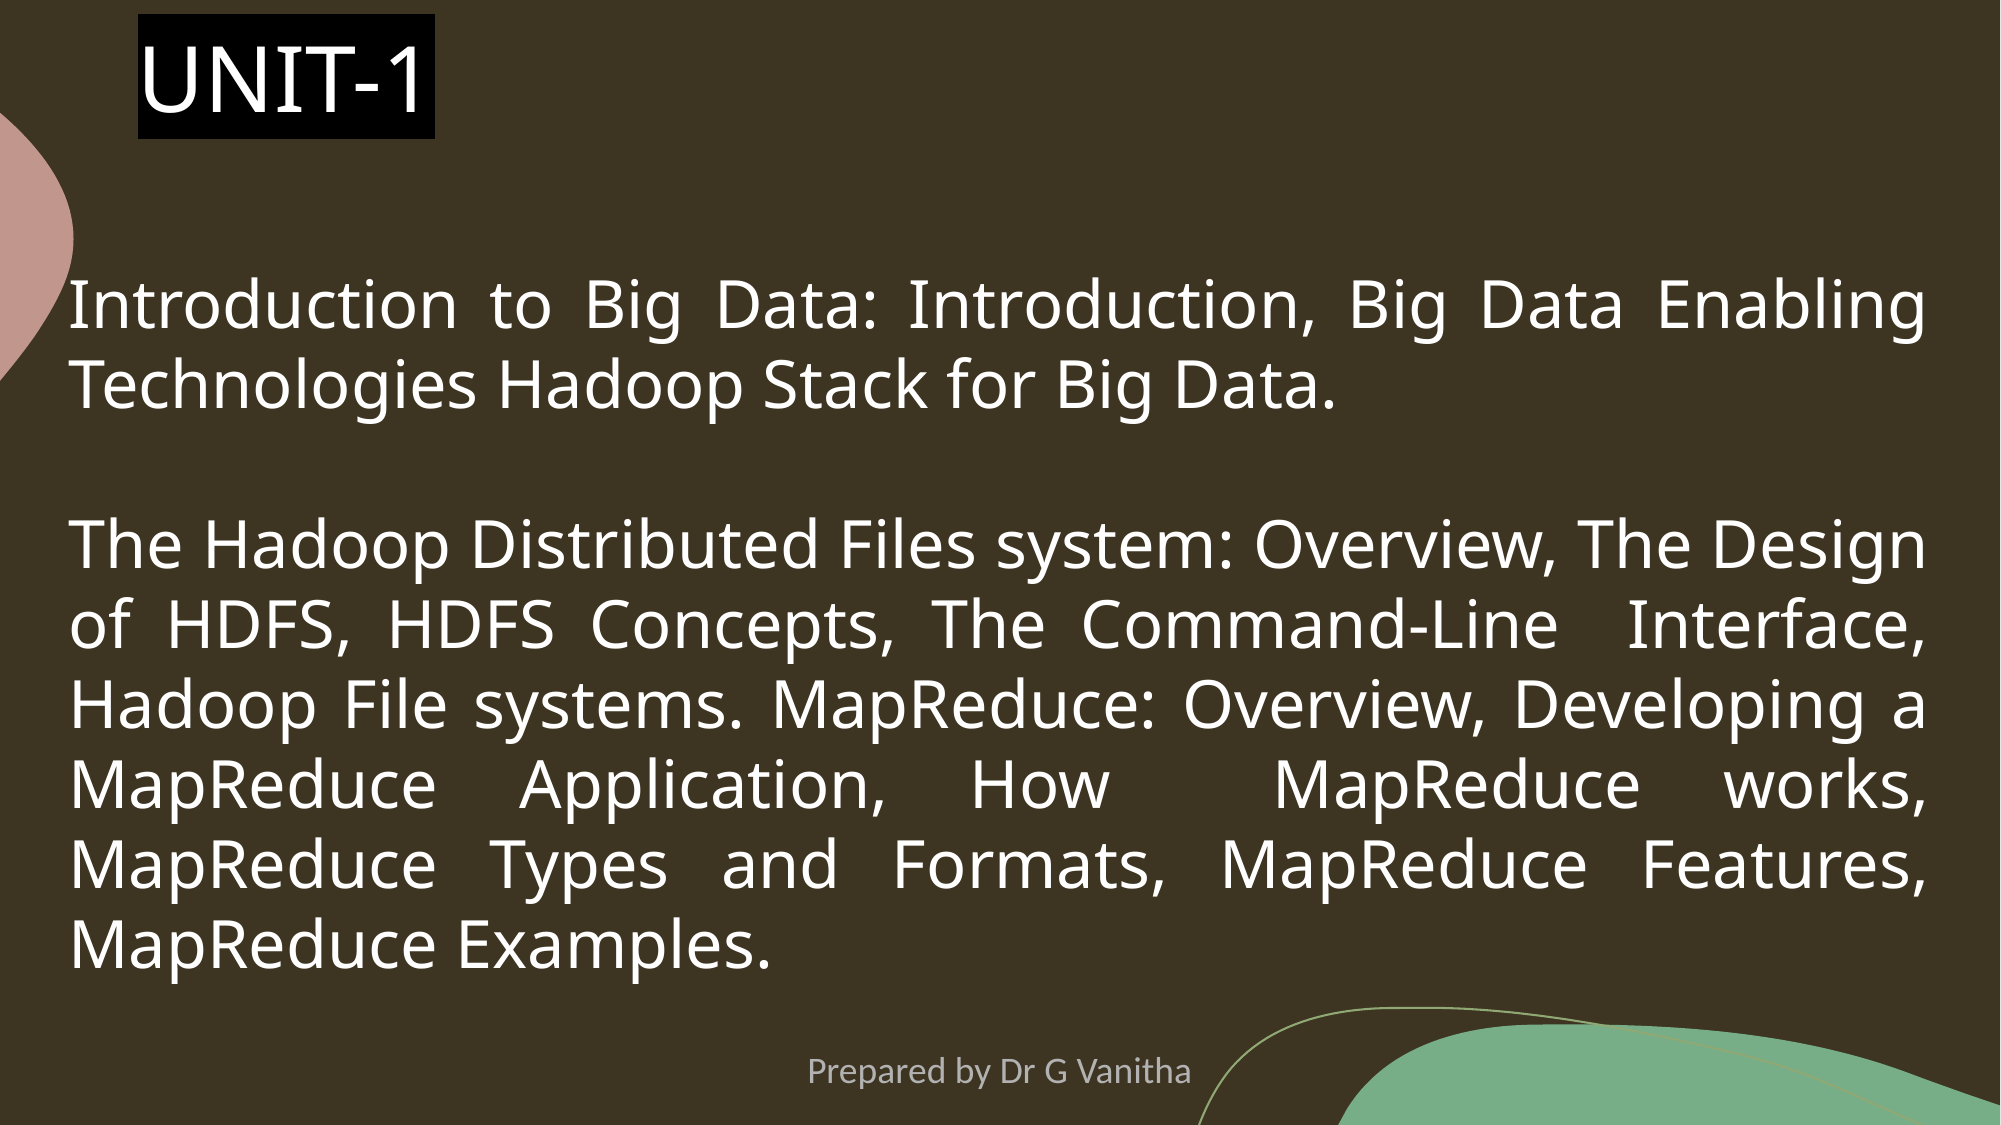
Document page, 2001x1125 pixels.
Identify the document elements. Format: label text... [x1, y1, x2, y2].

title UNIT-1 [137, 20, 1863, 132]
footer Prepared by Dr G Vanitha [680, 1046, 1320, 1103]
list Introduction to Big Data: Introduction, Big Data Enabling Technologies Hadoop Stack for Big Data. The Hadoop Distributed Files system: Overview, The Design of HDFS, HDFS Concepts, The Command-Line Interface, Hadoop File systems. MapReduce: Overview, Developing a MapReduce Application, How MapReduce works, MapReduce Types and Formats, MapReduce Features, MapReduce Examples. [68, 262, 1932, 1125]
